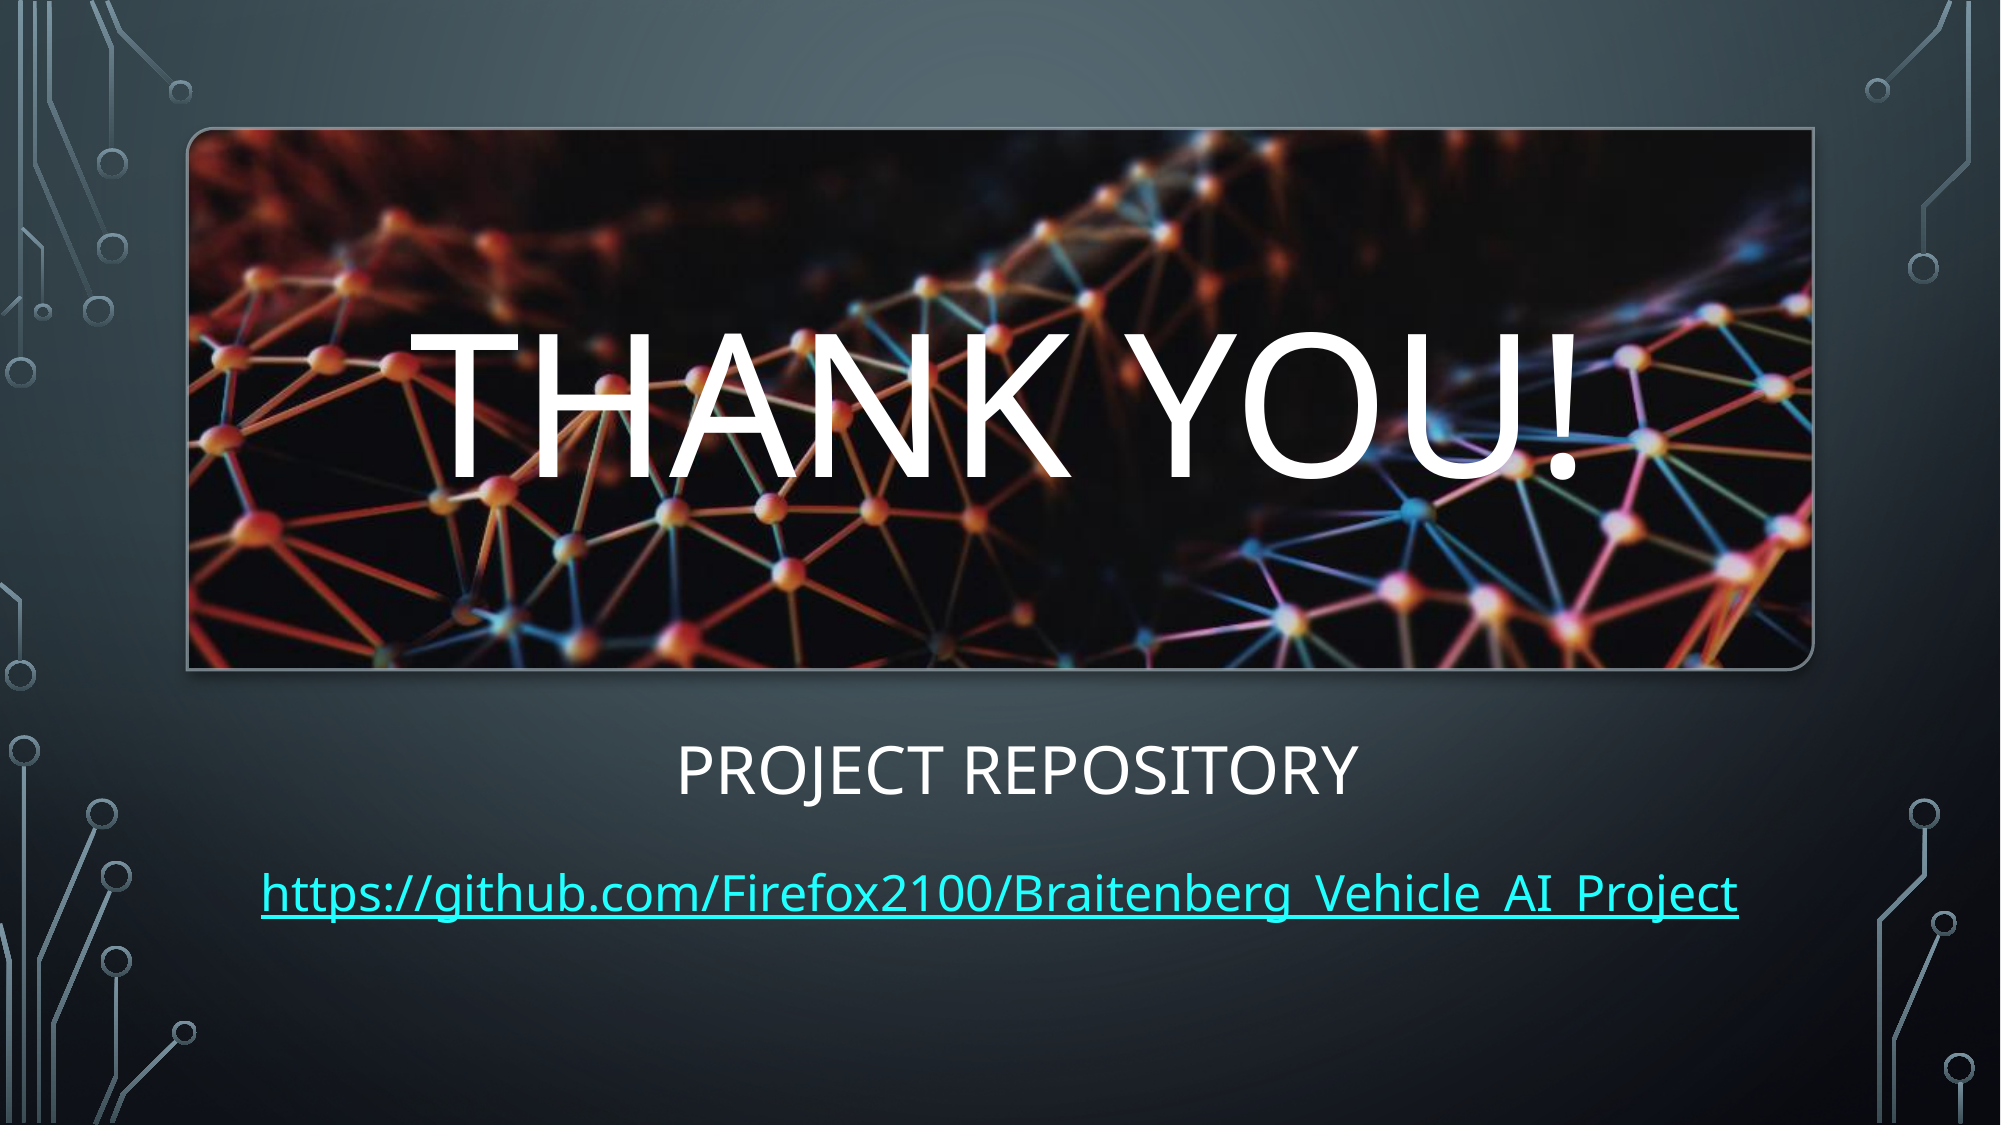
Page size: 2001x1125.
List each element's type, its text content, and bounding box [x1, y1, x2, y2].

picture [186, 128, 1814, 670]
list https://github.com/Firefox2100/Braitenberg_Vehicle_AI_Project [187, 840, 1813, 1058]
title Project repository [187, 706, 1814, 841]
